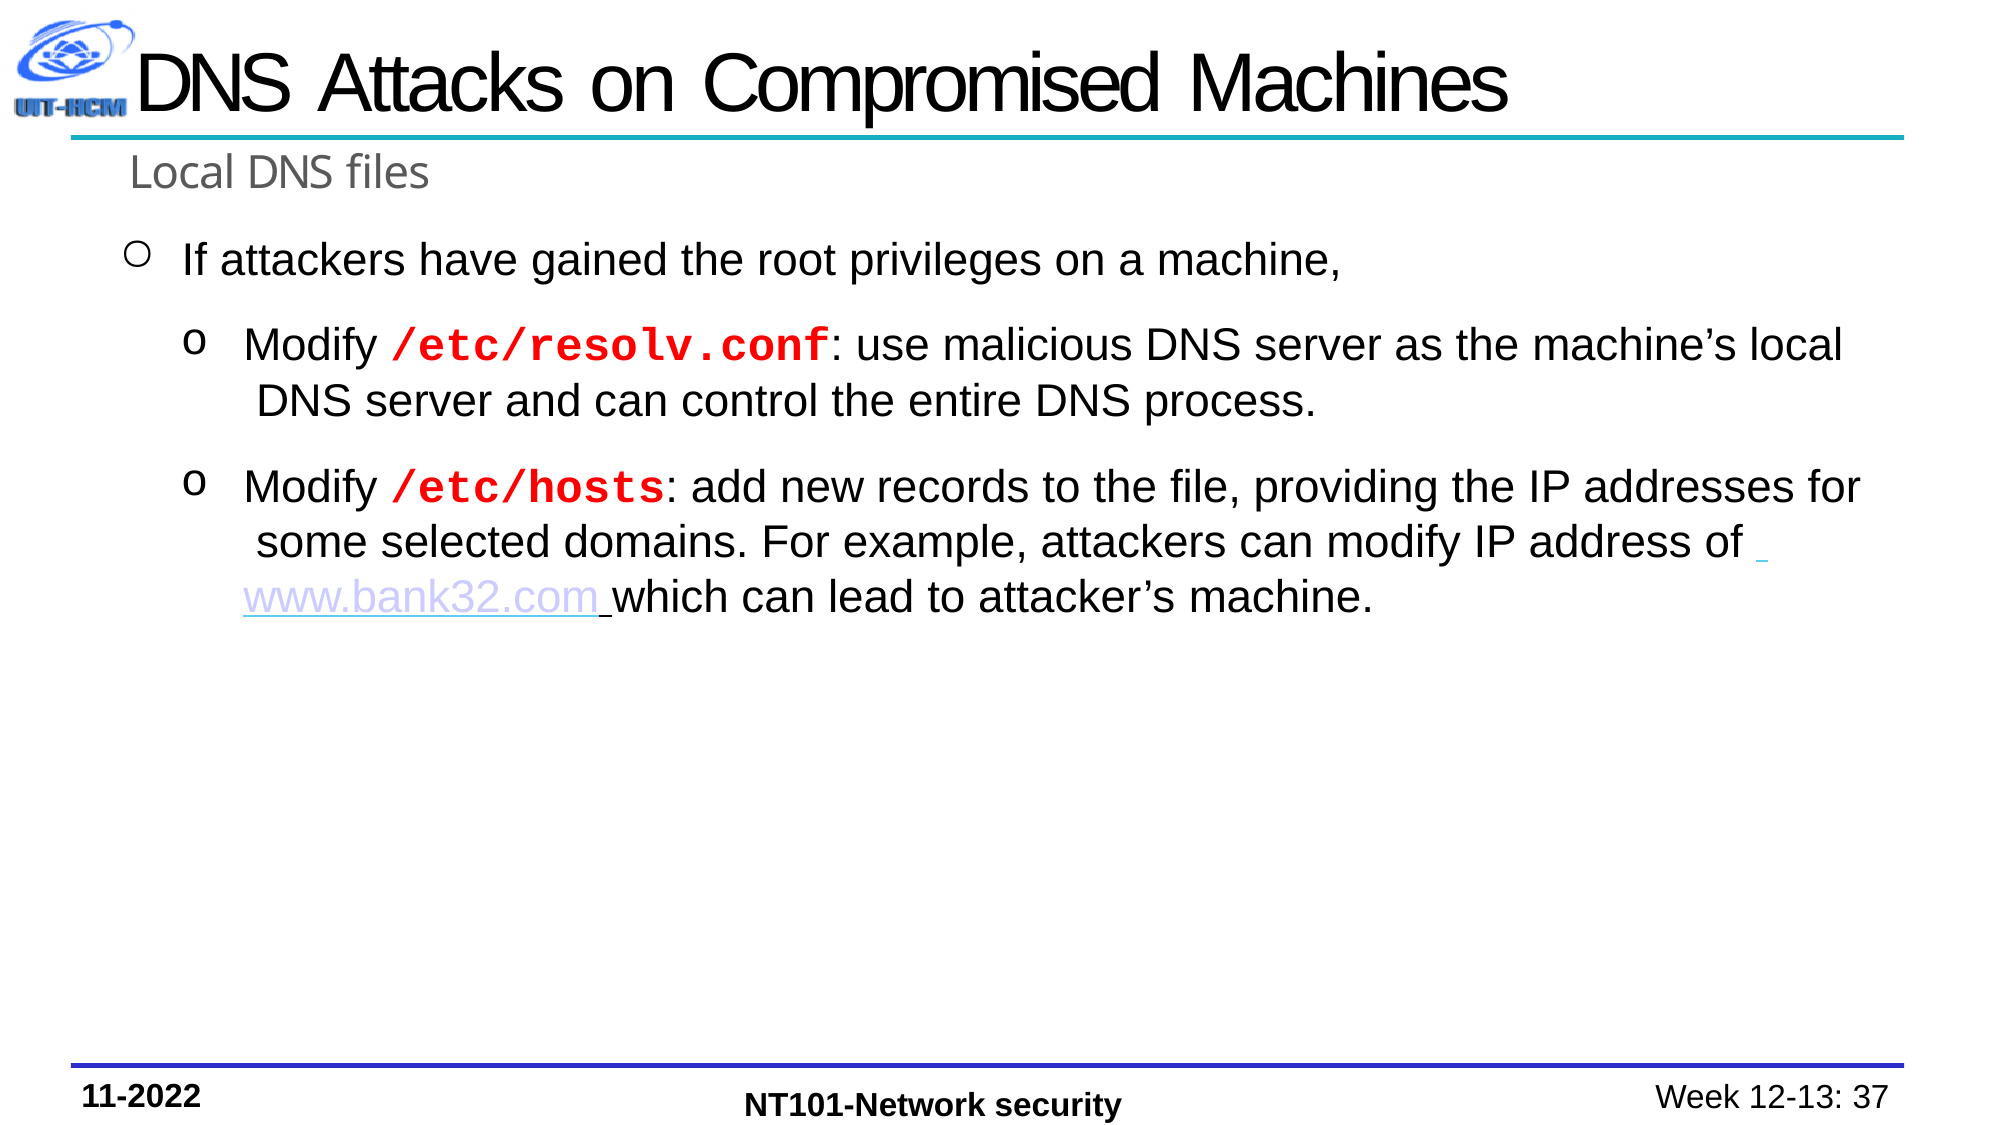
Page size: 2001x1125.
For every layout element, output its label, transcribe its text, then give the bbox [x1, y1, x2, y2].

picture [0, 8, 132, 127]
text_box Local DNS files If attackers have gained the root privileges on a machine, Modify /etc/resolv.conf: use malicious DNS server as the machine’s local DNS server and can control the entire DNS process. Modify /etc/hosts: add new records to the file, providing the IP addresses for some selected domains. For example, attackers can modify IP address of www.bank32.com which can lead to attacker’s machine. [116, 109, 1868, 622]
title DNS Attacks on Compromised Machines [132, 0, 1531, 173]
